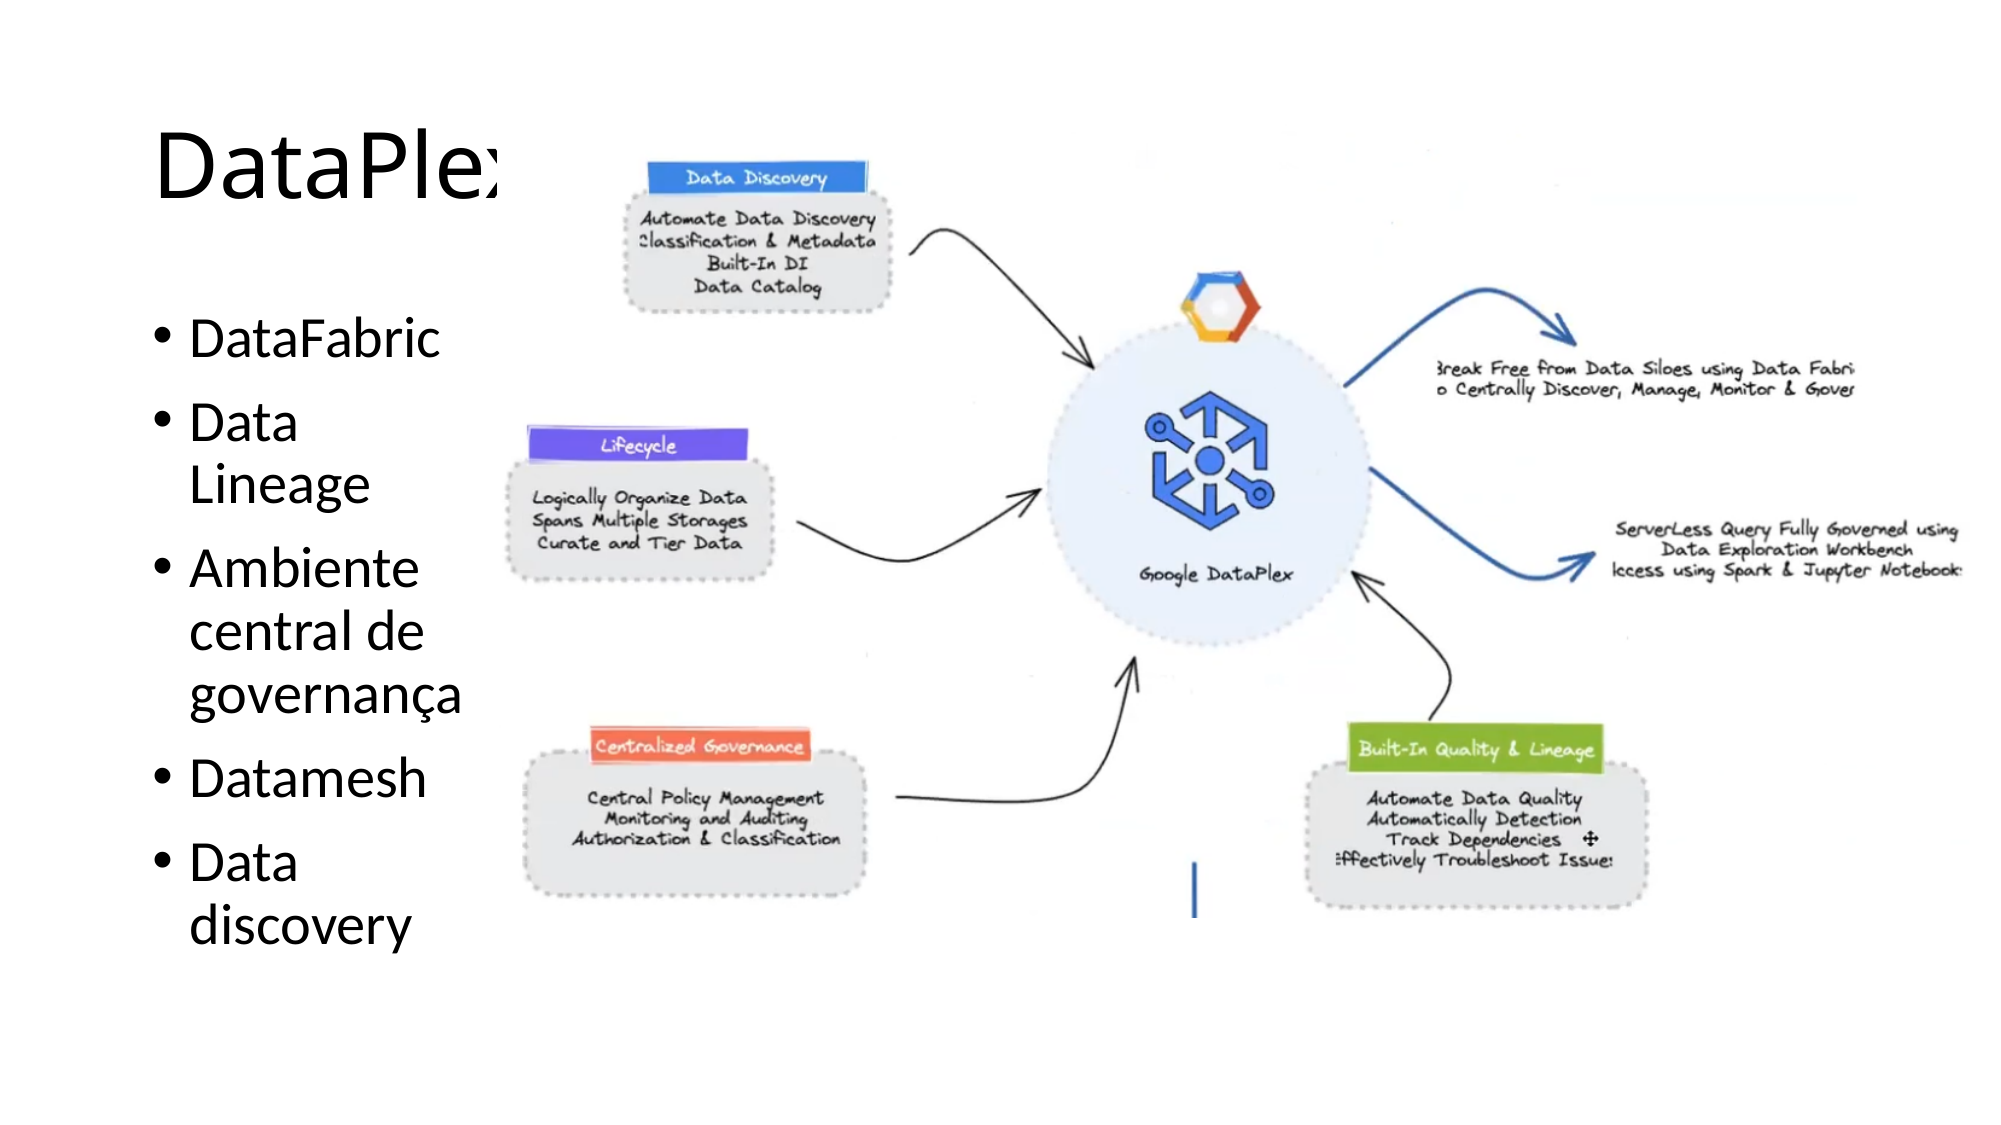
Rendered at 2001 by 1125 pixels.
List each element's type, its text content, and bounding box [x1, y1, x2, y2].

list DataFabric Data Lineage Ambiente central de governança Datamesh Data discovery [137, 299, 498, 1014]
picture [497, 111, 2000, 918]
title DataPlex [137, 59, 1863, 278]
